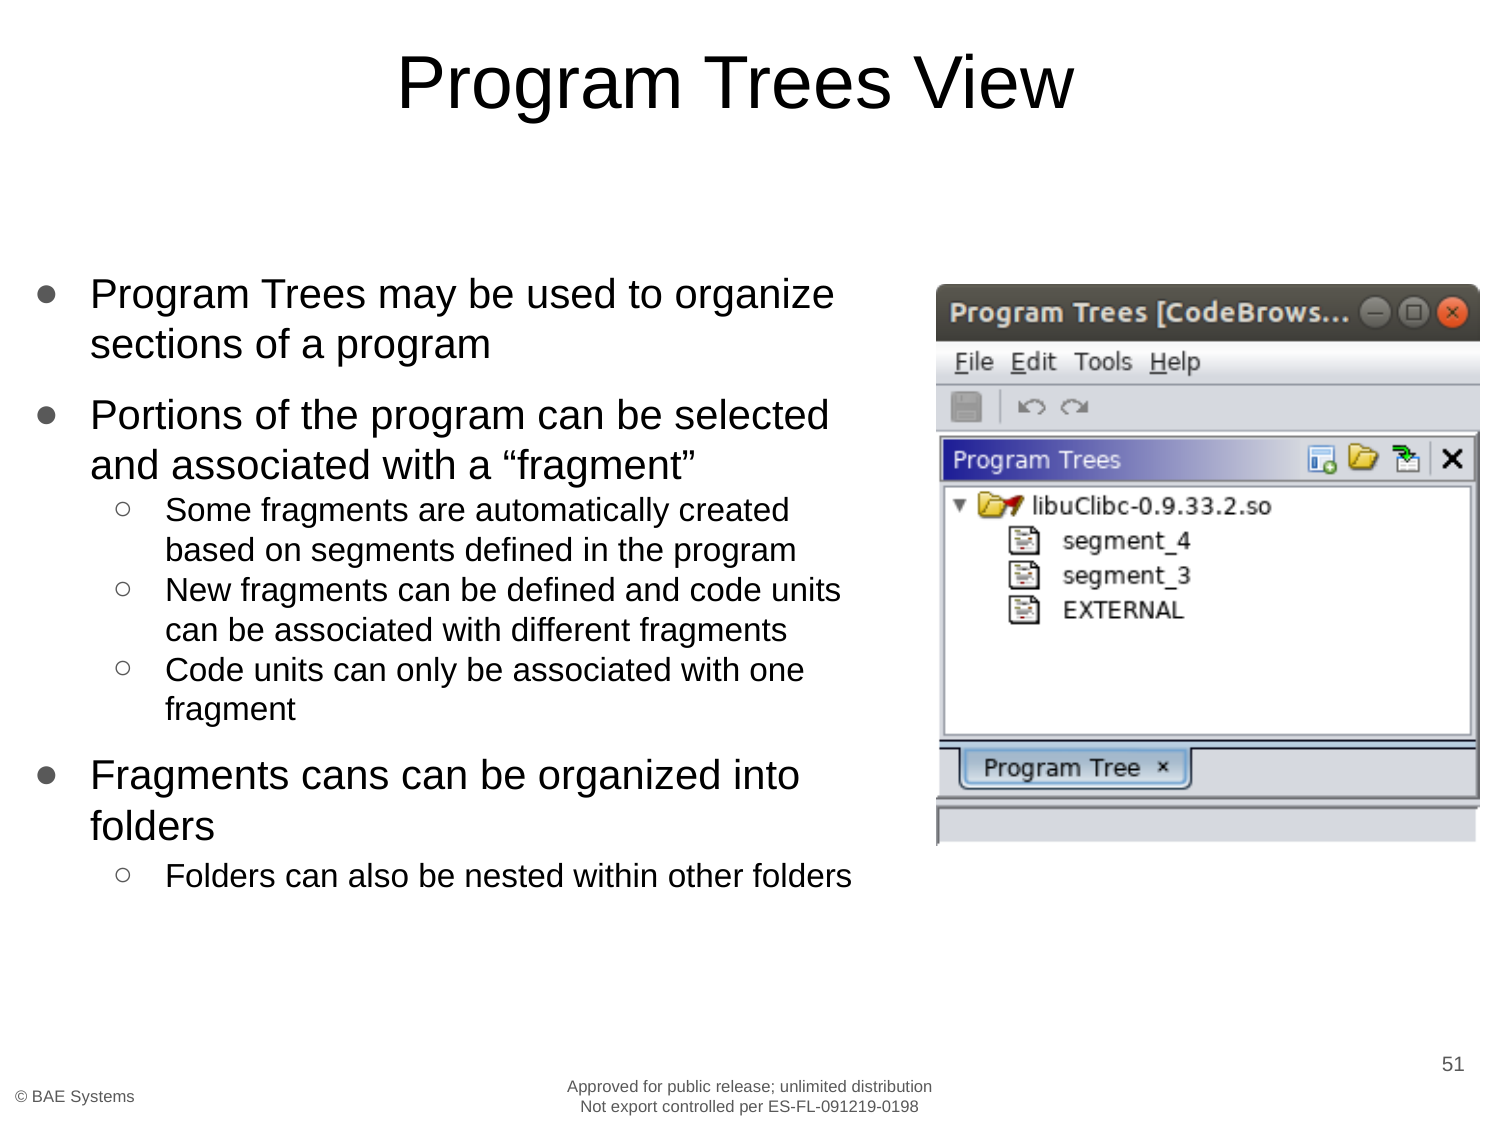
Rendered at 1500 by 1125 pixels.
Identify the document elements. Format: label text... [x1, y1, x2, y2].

picture [936, 283, 1481, 846]
title Program Trees View [37, 18, 1435, 145]
list Program Trees may be used to organize sections of a program Portions of the program can be selected and associated with a “fragment” Some fragments are automatically created based on segments defined in the program New fragments can be defined and code units can be associated with different fragments Code units can only be associated with one fragment Fragments cans can be organized into folders Folders can also be nested within other folders [0, 252, 890, 1000]
slide_number 51 [1389, 1019, 1480, 1106]
